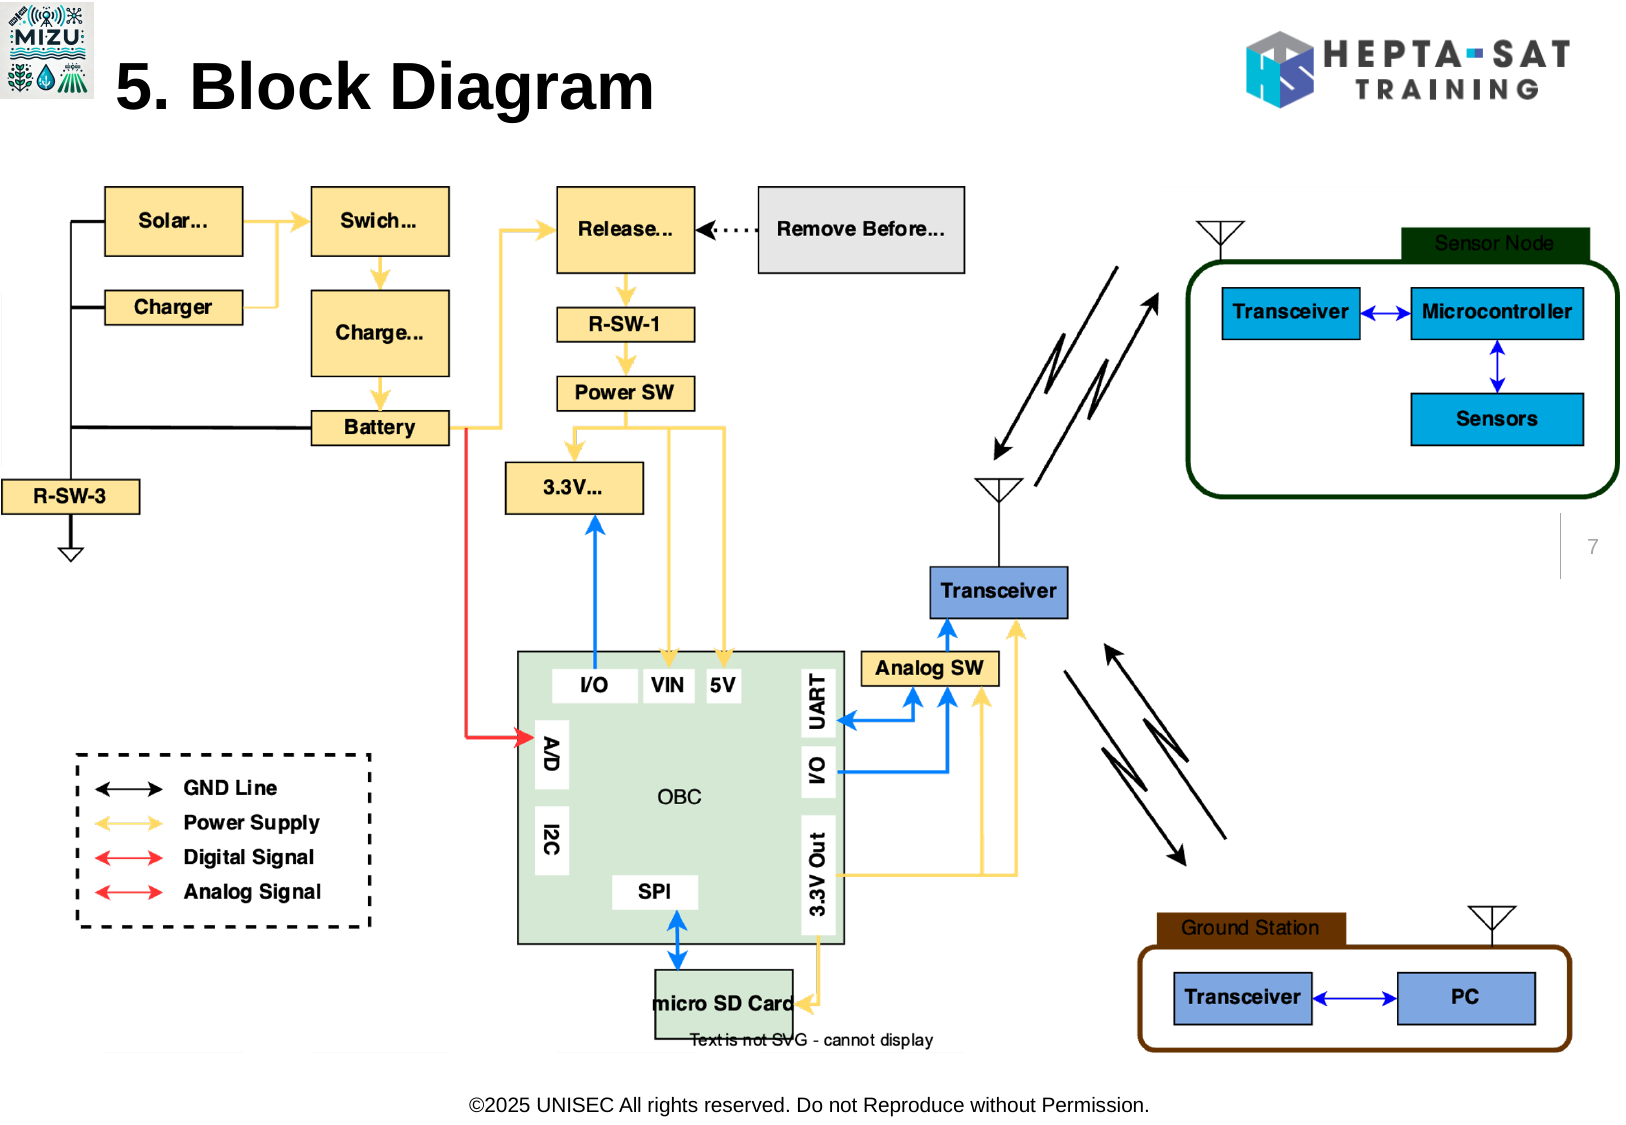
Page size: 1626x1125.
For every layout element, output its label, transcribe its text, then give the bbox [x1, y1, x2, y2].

text_box 5. Block Diagram [101, 35, 672, 130]
picture [1, 186, 1620, 1054]
picture [0, 2, 94, 99]
picture [1223, 22, 1593, 115]
